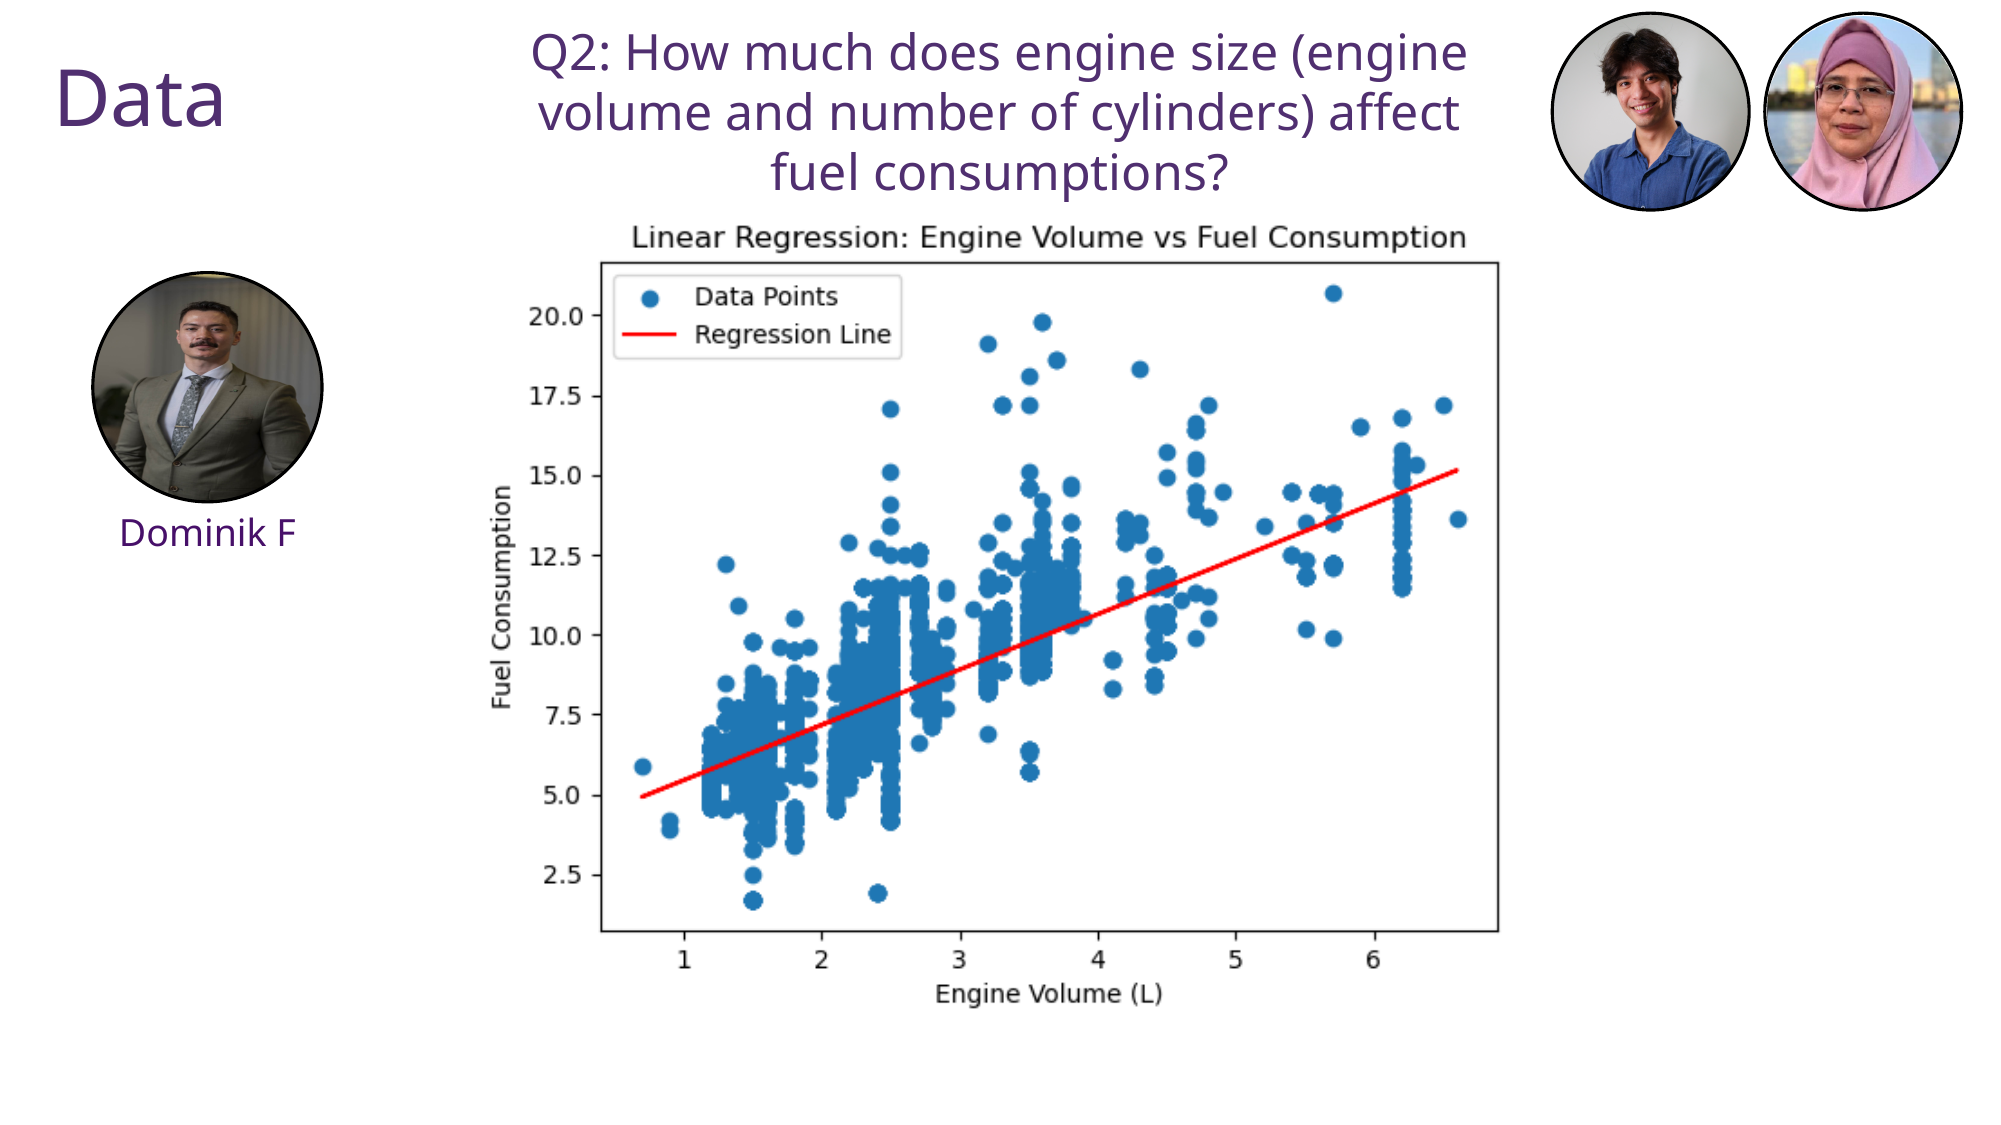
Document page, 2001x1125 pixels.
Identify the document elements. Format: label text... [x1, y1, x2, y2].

text_box Q2: How much does engine size (engine volume and number of cylinders) affect fuel consumptions? [474, 13, 1526, 208]
text_box [1550, 11, 1751, 212]
text_box [91, 271, 324, 504]
picture [458, 209, 1542, 1033]
text_box Data [38, 51, 474, 152]
text_box Dominik F [73, 501, 342, 562]
text_box [1763, 11, 1964, 212]
